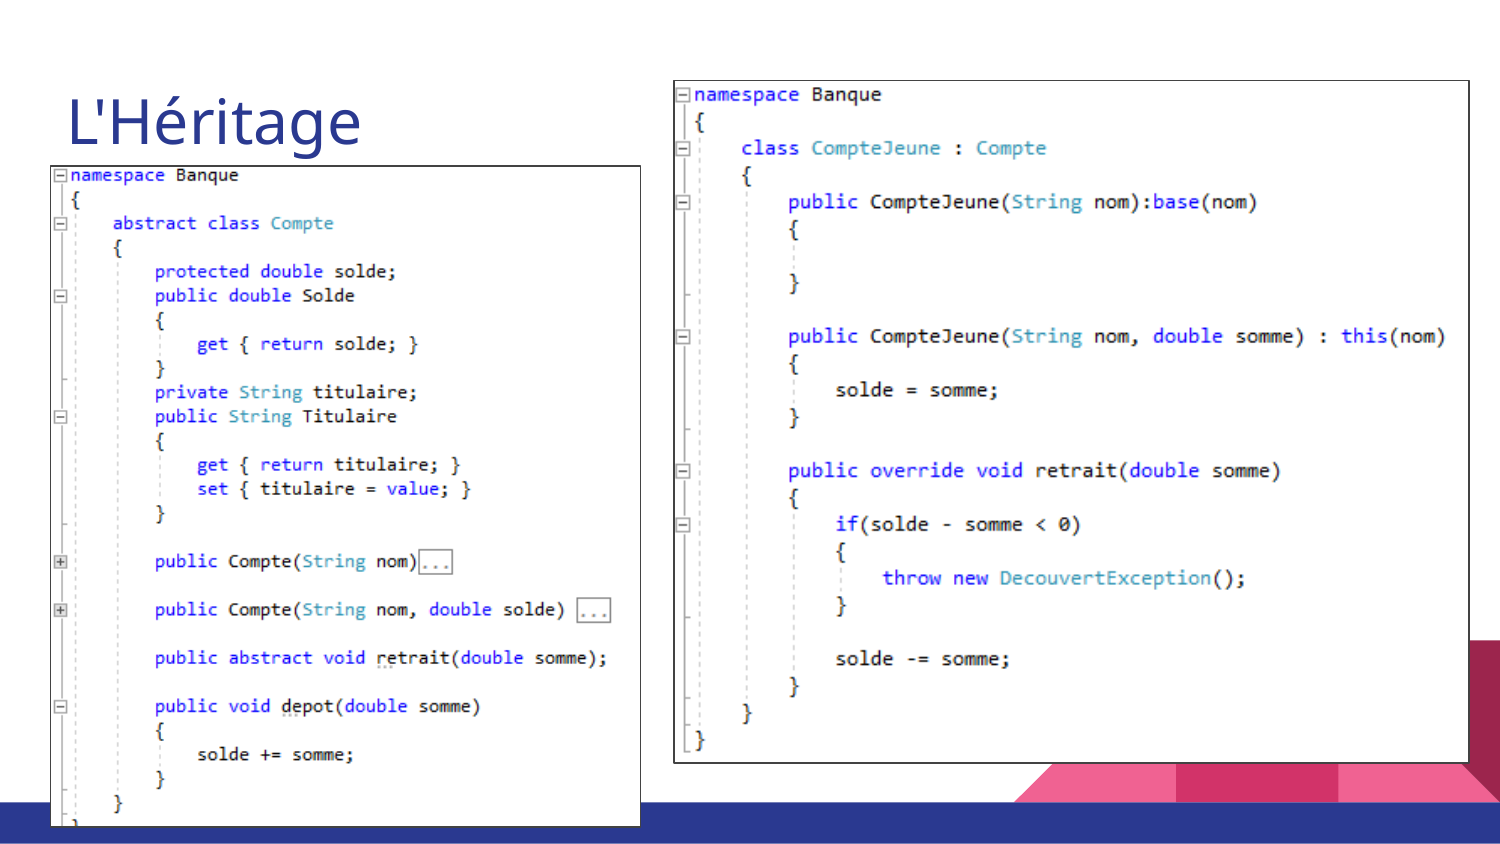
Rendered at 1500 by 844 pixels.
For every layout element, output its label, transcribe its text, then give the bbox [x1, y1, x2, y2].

picture [50, 166, 641, 827]
title L'Héritage [51, 67, 1449, 167]
picture [674, 80, 1469, 763]
